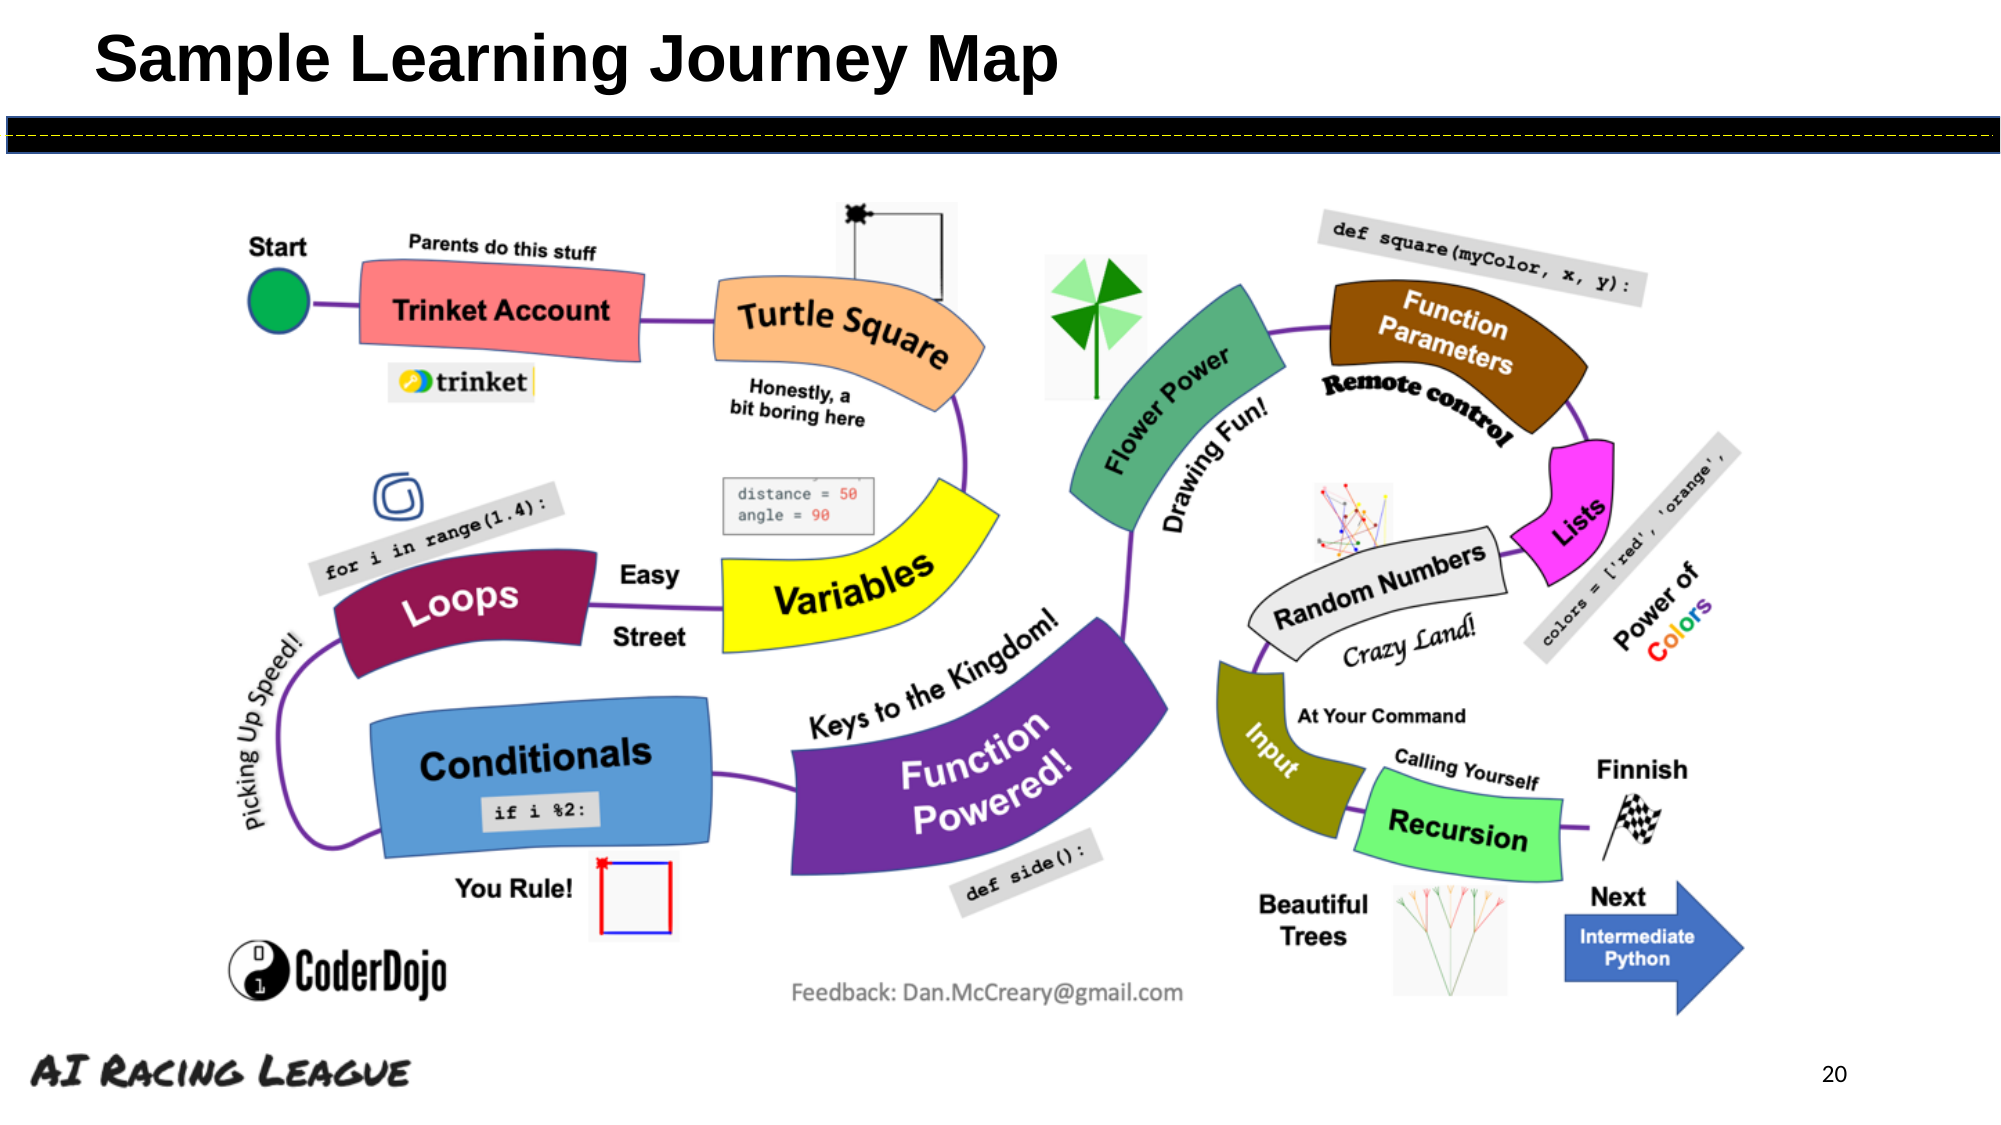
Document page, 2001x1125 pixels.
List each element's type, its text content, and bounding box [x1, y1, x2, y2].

picture [29, 1049, 415, 1096]
slide_number 20 [1412, 1042, 1863, 1103]
title Sample Learning Journey Map [79, 13, 1805, 106]
picture [222, 202, 1749, 1017]
